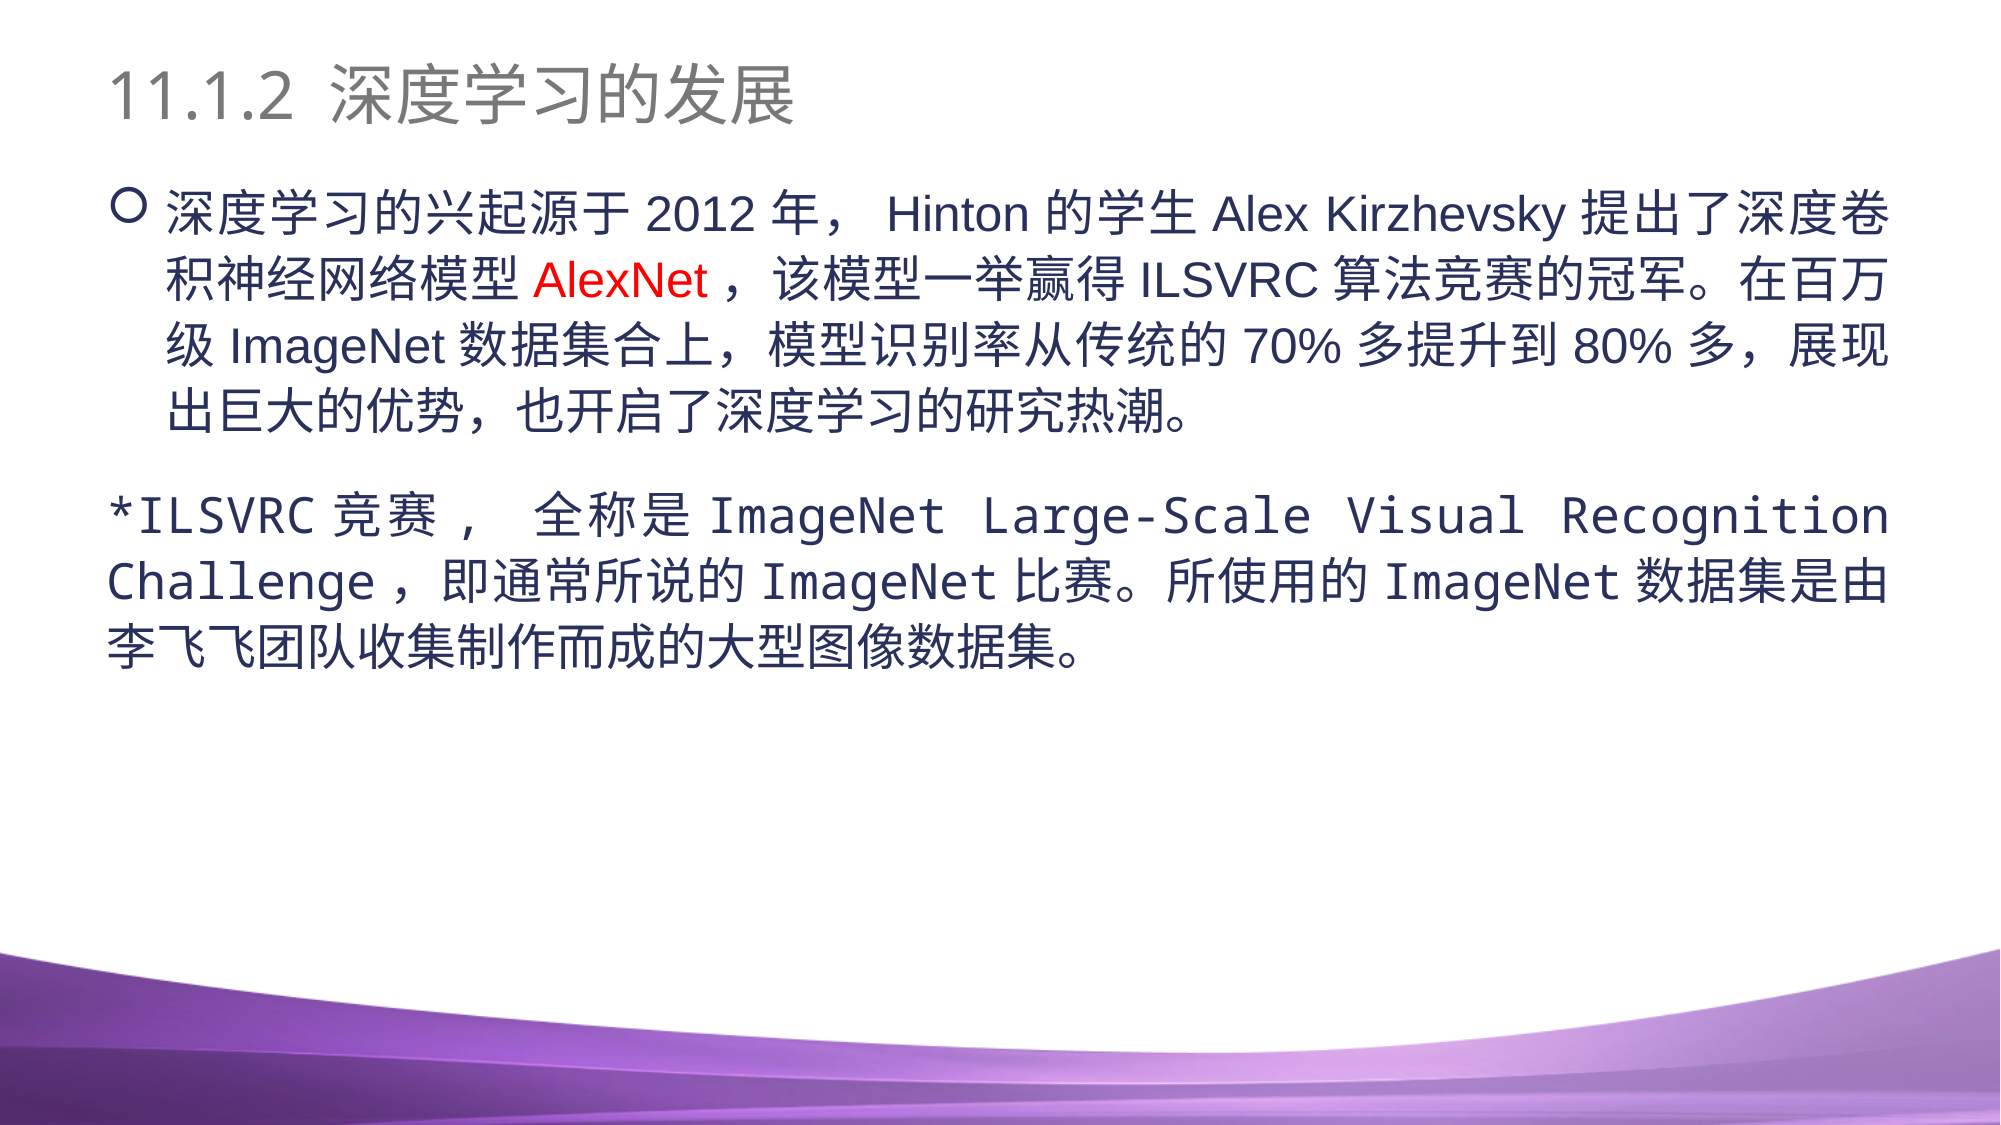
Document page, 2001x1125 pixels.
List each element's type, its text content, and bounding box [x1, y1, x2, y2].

list 深度学习的兴起源于2012年，Hinton的学生Alex Kirzhevsky提出了深度卷积神经网络模型AlexNet，该模型一举赢得ILSVRC算法竞赛的冠军。在百万级ImageNet数据集合上，模型识别率从传统的70%多提升到80%多，展现出巨大的优势，也开启了深度学习的研究热潮。 *ILSVRC竞赛, 全称是ImageNet Large-Scale Visual Recognition Challenge，即通常所说的ImageNet比赛。所使用的ImageNet数据集是由李飞飞团队收集制作而成的大型图像数据集。 [91, 168, 1906, 1021]
title 11.1.2 深度学习的发展 [91, 26, 1906, 142]
picture [0, 943, 2001, 1125]
